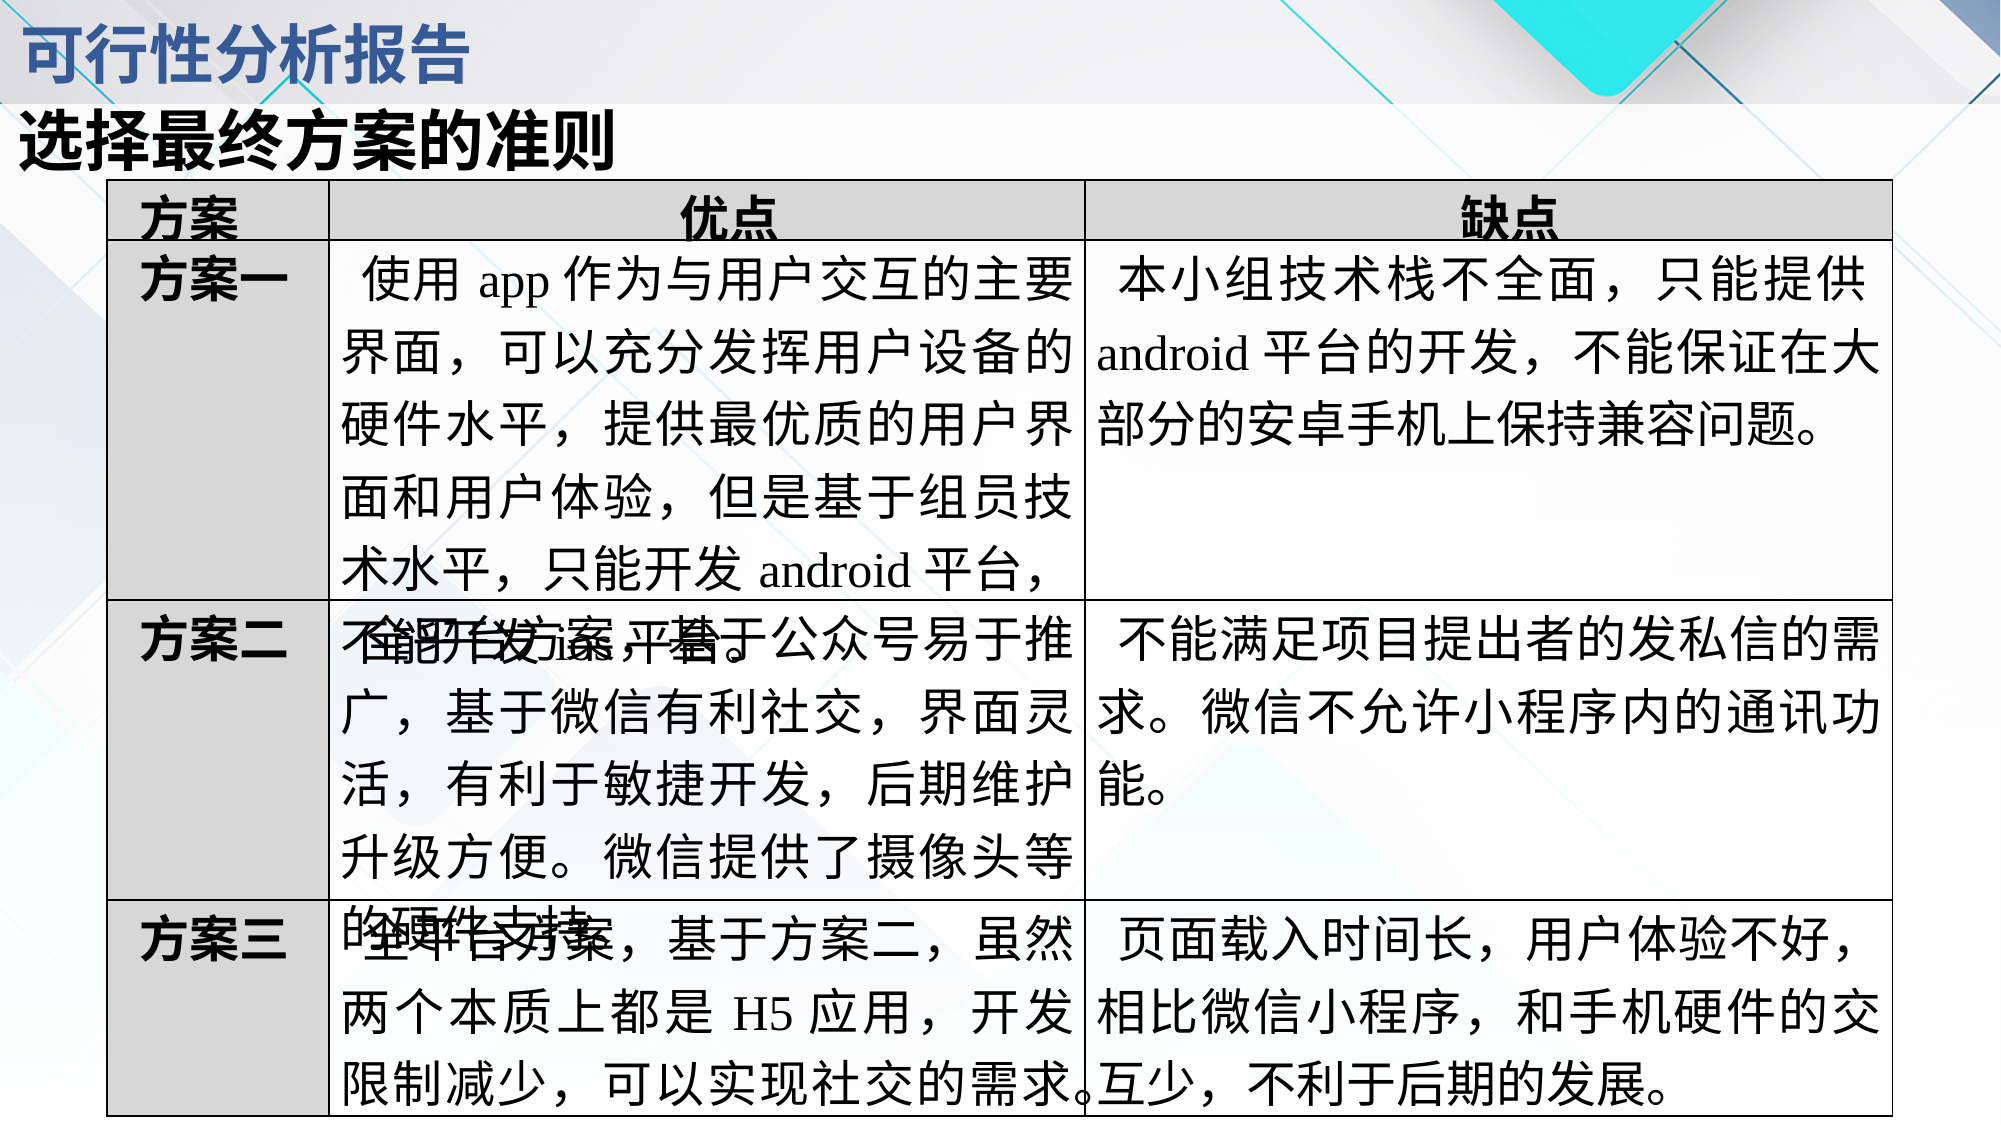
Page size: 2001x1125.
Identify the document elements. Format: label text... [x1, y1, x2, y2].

table_cell 不能满足项目提出者的发私信的需求。微信不允许小程序内的通讯功能。 [1086, 601, 1892, 899]
table_cell 方案一 [108, 241, 328, 599]
picture [0, 0, 2001, 1125]
table_cell 方案三 [108, 901, 328, 1115]
table_cell 页面载入时间长，用户体验不好，相比微信小程序，和手机硬件的交互少，不利于后期的发展。 [1086, 901, 1892, 1115]
table_cell 使用app作为与用户交互的主要界面，可以充分发挥用户设备的硬件水平，提供最优质的用户界面和用户体验，但是基于组员技术水平，只能开发android平台，不能开发ios平台。 [330, 241, 1084, 599]
table_cell 全平台方案，基于公众号易于推广，基于微信有利社交，界面灵活，有利于敏捷开发，后期维护升级方便。微信提供了摄像头等的硬件支持。 [330, 601, 1084, 899]
title 可行性分析报告 [5, 15, 1730, 101]
table_header 方案 [108, 181, 328, 239]
table_header 优点 [330, 181, 1084, 239]
table_cell 方案二 [108, 601, 328, 899]
table_header 缺点 [1086, 181, 1892, 239]
table_cell 全平台方案，基于方案二，虽然两个本质上都是H5应用，开发限制减少，可以实现社交的需求。 [330, 901, 1084, 1115]
table_cell 本小组技术栈不全面，只能提供android平台的开发，不能保证在大部分的安卓手机上保持兼容问题。 [1086, 241, 1892, 599]
text_box 选择最终方案的准则 [2, 91, 634, 187]
